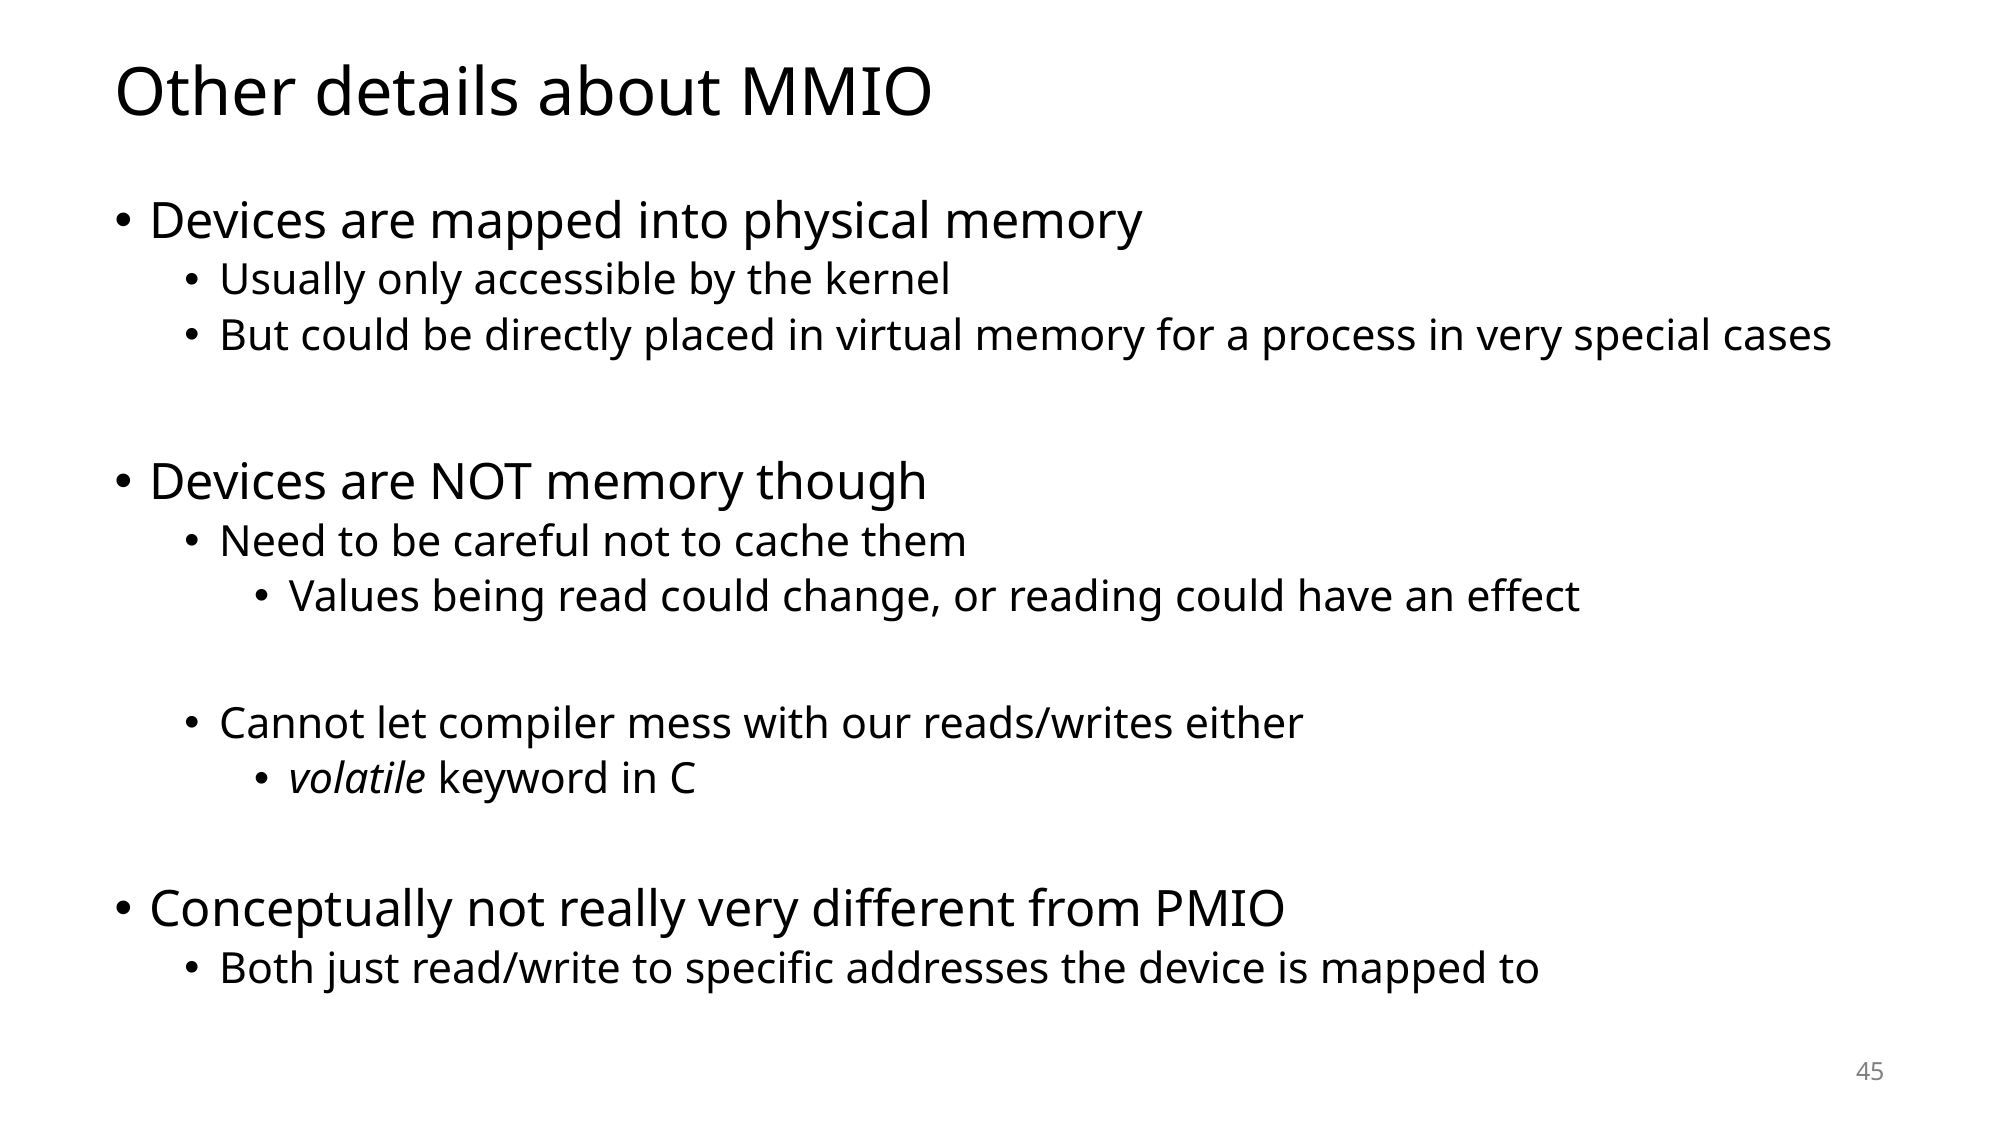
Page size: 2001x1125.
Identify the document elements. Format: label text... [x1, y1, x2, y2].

title Other details about MMIO [99, 37, 1900, 150]
slide_number 45 [1749, 1042, 1900, 1103]
list Devices are mapped into physical memory Usually only accessible by the kernel But could be directly placed in virtual memory for a process in very special cases Devices are NOT memory though Need to be careful not to cache them Values being read could change, or reading could have an effect Cannot let compiler mess with our reads/writes either volatile keyword in C Conceptually not really very different from PMIO Both just read/write to specific addresses the device is mapped to [99, 187, 1900, 1013]
